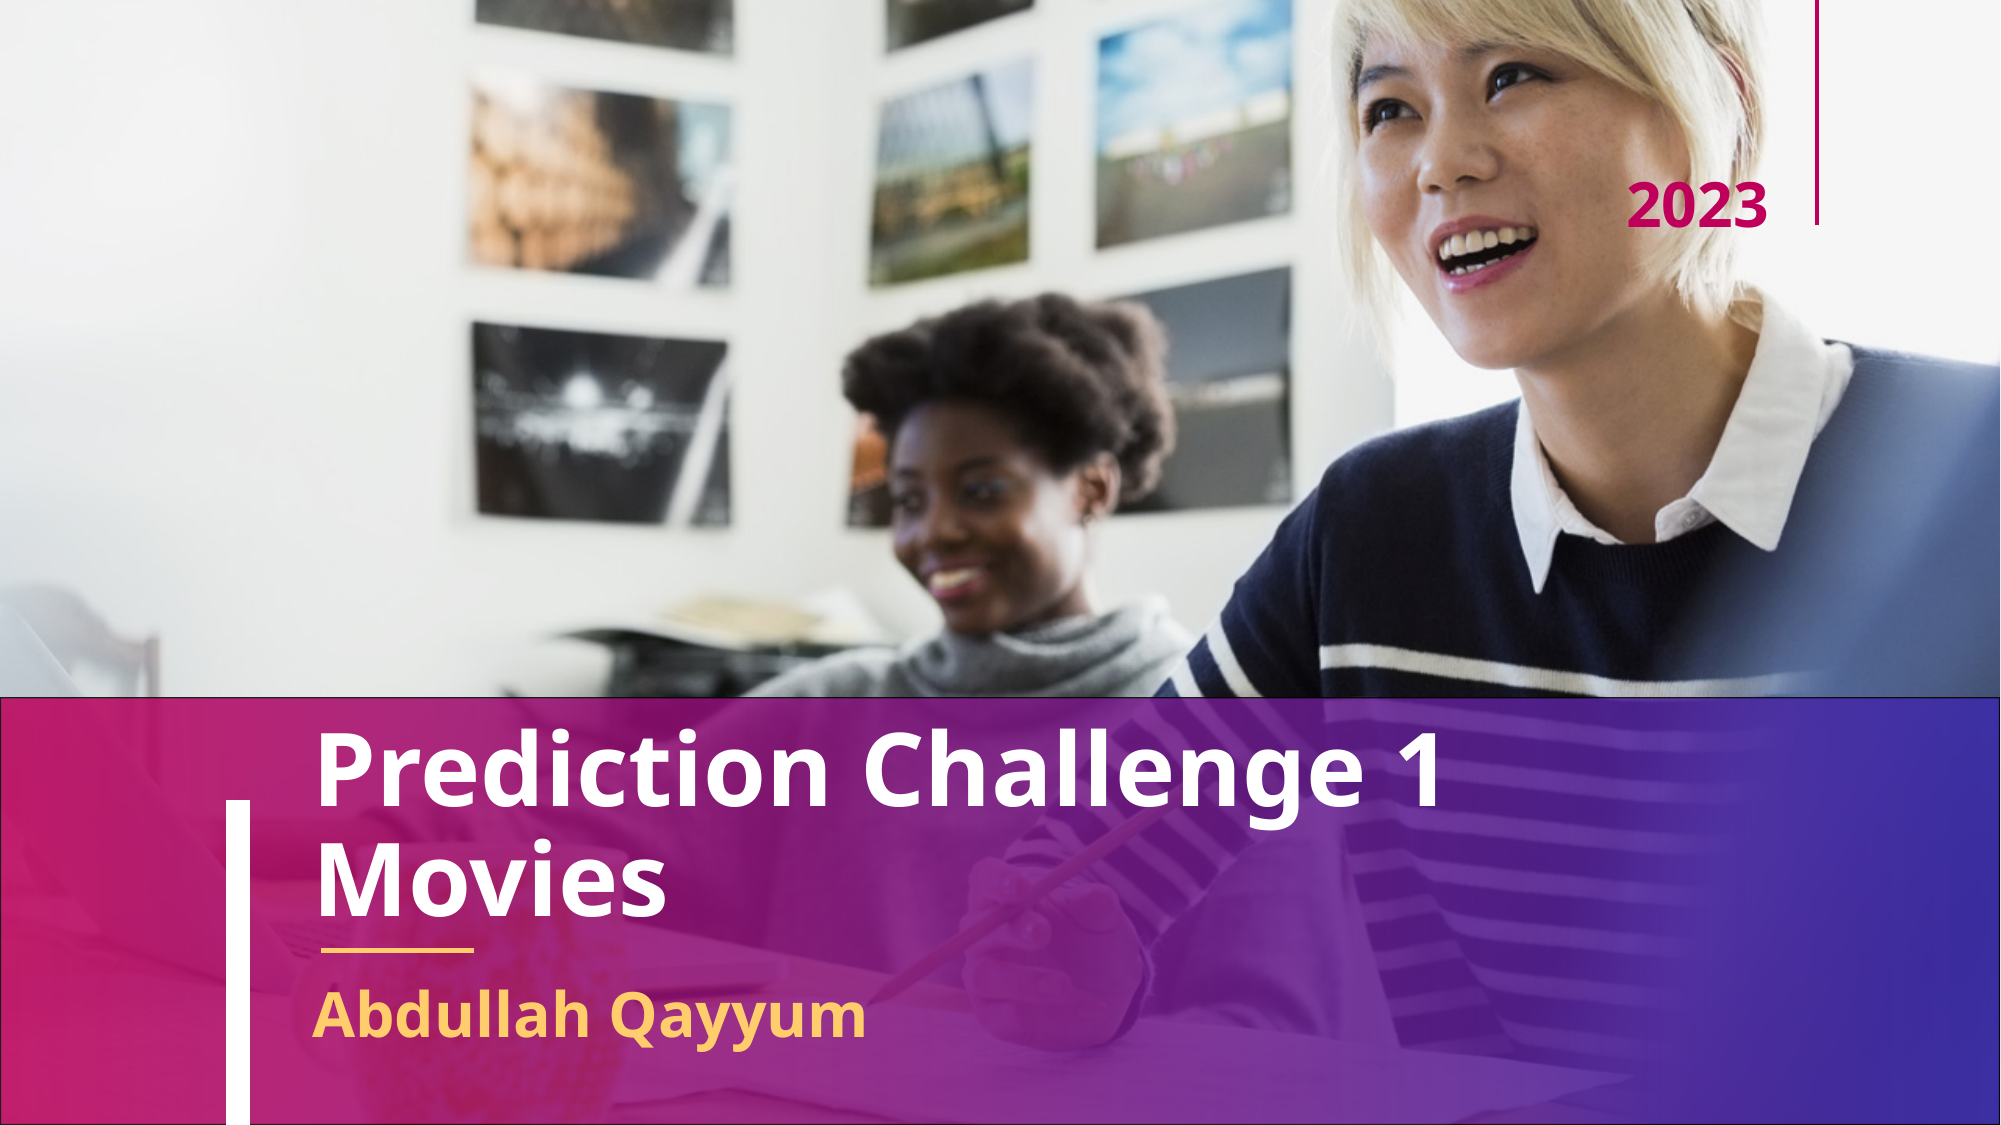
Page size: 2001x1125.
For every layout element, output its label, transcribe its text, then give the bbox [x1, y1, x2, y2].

picture [0, 0, 2001, 1125]
title Prediction Challenge 1 Movies [297, 708, 1743, 946]
list 2023 [1517, 166, 1785, 266]
subtitle Abdullah Qayyum [297, 975, 1798, 1075]
